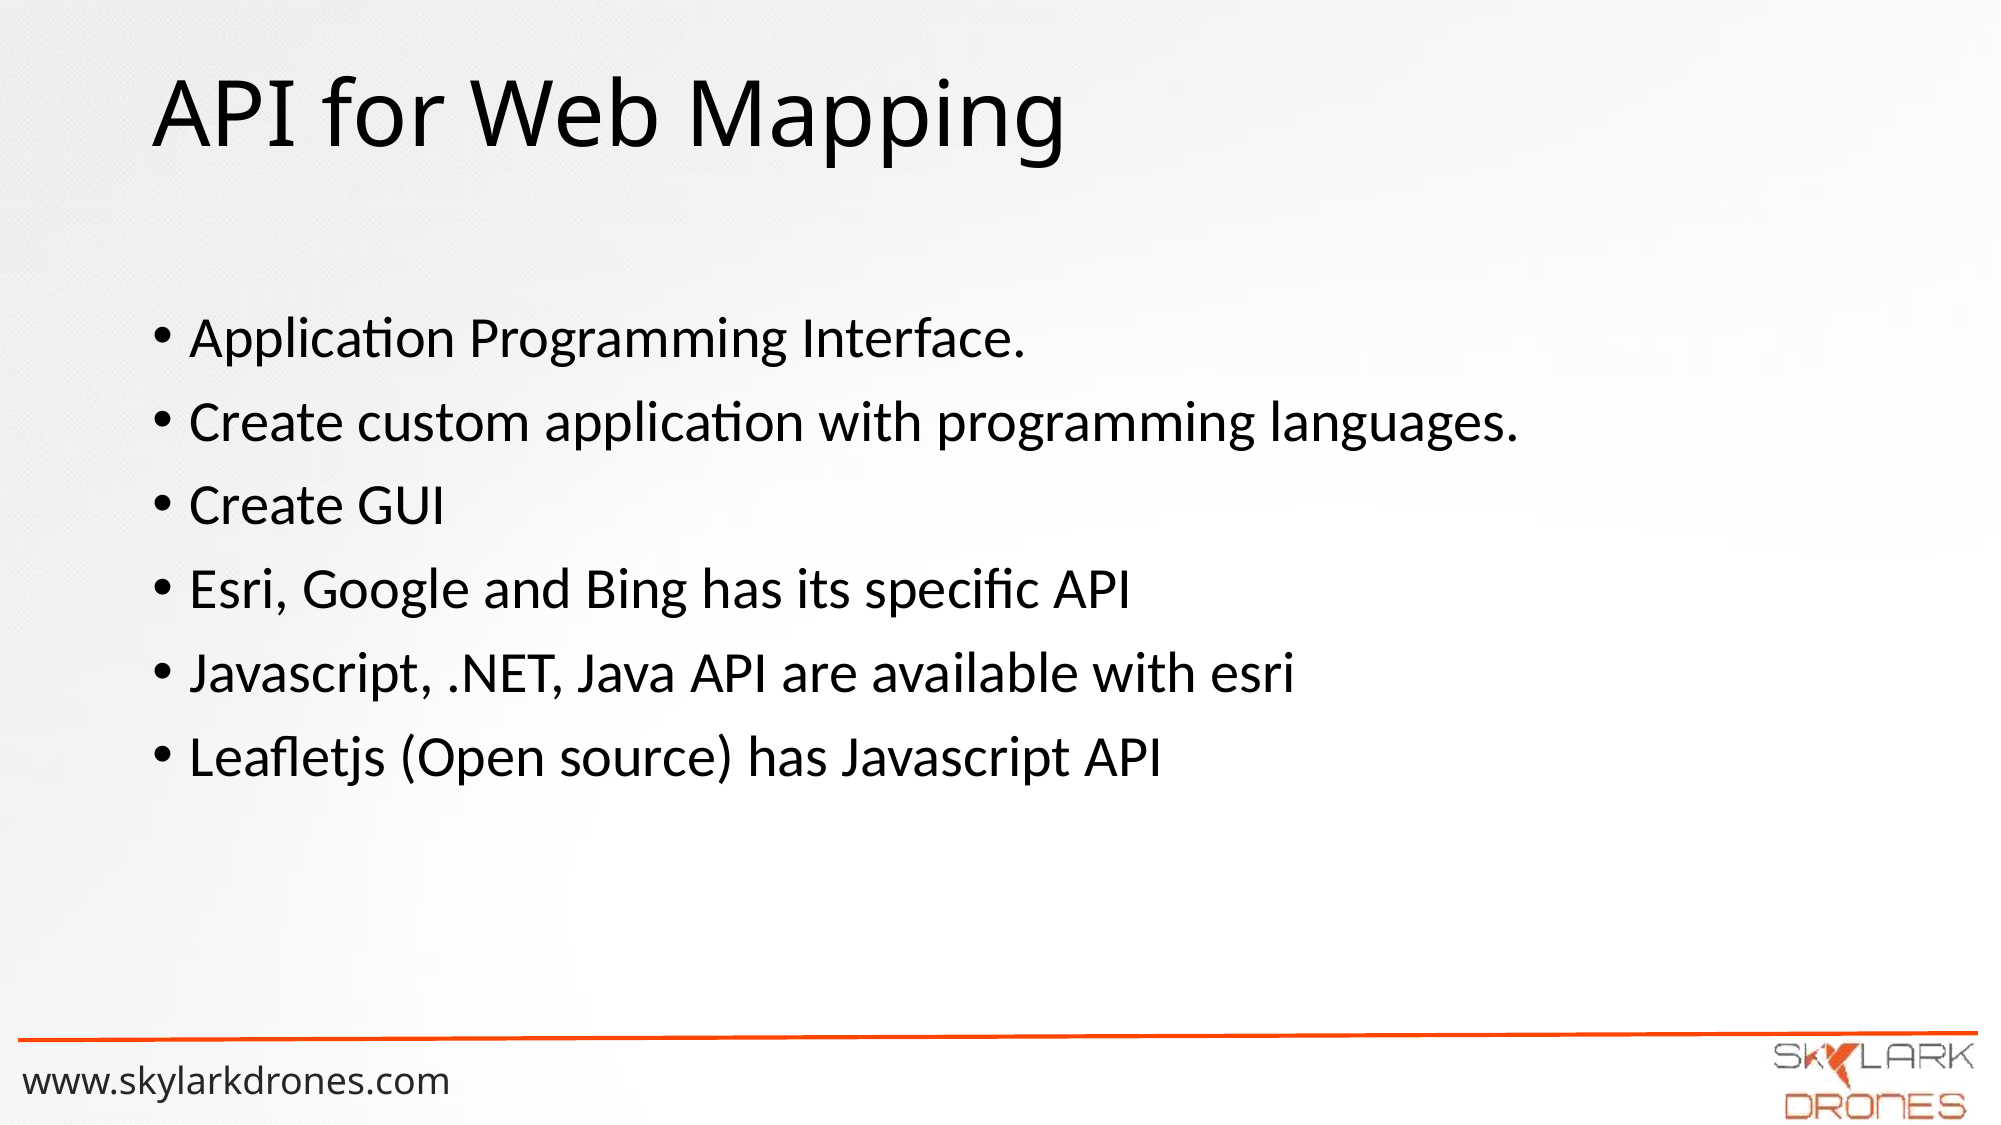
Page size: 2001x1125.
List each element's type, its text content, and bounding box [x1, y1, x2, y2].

list Application Programming Interface. Create custom application with programming languages. Create GUI Esri, Google and Bing has its specific API Javascript, .NET, Java API are available with esri Leafletjs (Open source) has Javascript API [137, 299, 1863, 1014]
picture [0, 0, 2001, 1125]
title API for Web Mapping [137, 59, 1863, 278]
